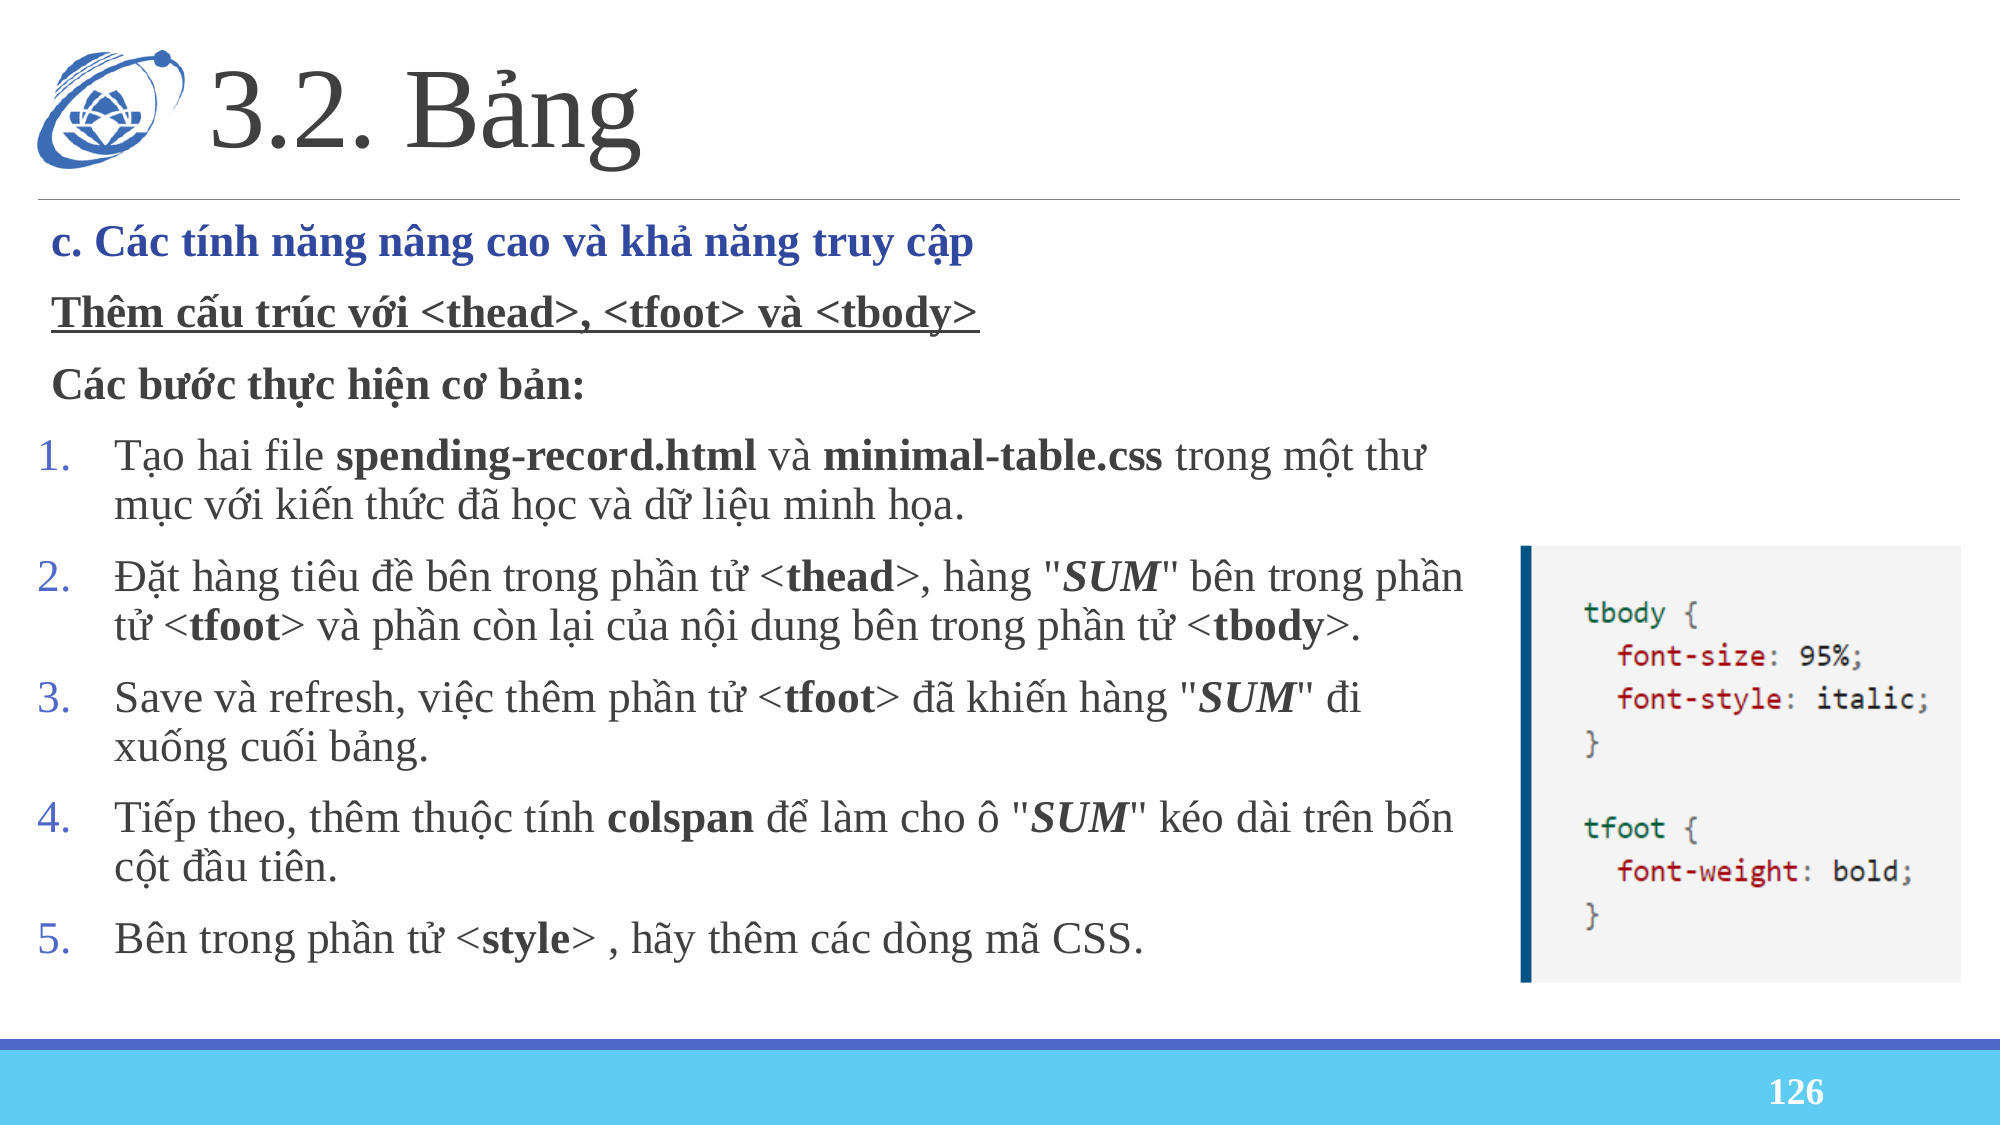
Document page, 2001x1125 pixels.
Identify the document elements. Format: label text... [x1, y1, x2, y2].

picture [37, 34, 185, 183]
list c. Các tính năng nâng cao và khả năng truy cập Thêm cấu trúc với <thead>, <tfoot> và <tbody> Các bước thực hiện cơ bản: Tạo hai file spending-record.html và minimal-table.css trong một thư mục với kiến thức đã học và dữ liệu minh họa. Đặt hàng tiêu đề bên trong phần tử <thead>, hàng "SUM" bên trong phần tử <tfoot> và phần còn lại của nội dung bên trong phần tử <tbody>. Save và refresh, việc thêm phần tử <tfoot> đã khiến hàng "SUM" đi xuống cuối bảng. Tiếp theo, thêm thuộc tính colspan để làm cho ô "SUM" kéo dài trên bốn cột đầu tiên. Bên trong phần tử <style> , hãy thêm các dòng mã CSS. [37, 209, 1485, 1011]
picture [1518, 543, 1961, 986]
slide_number 126 [1624, 1059, 1840, 1120]
title 3.2. Bảng [193, 47, 1961, 192]
